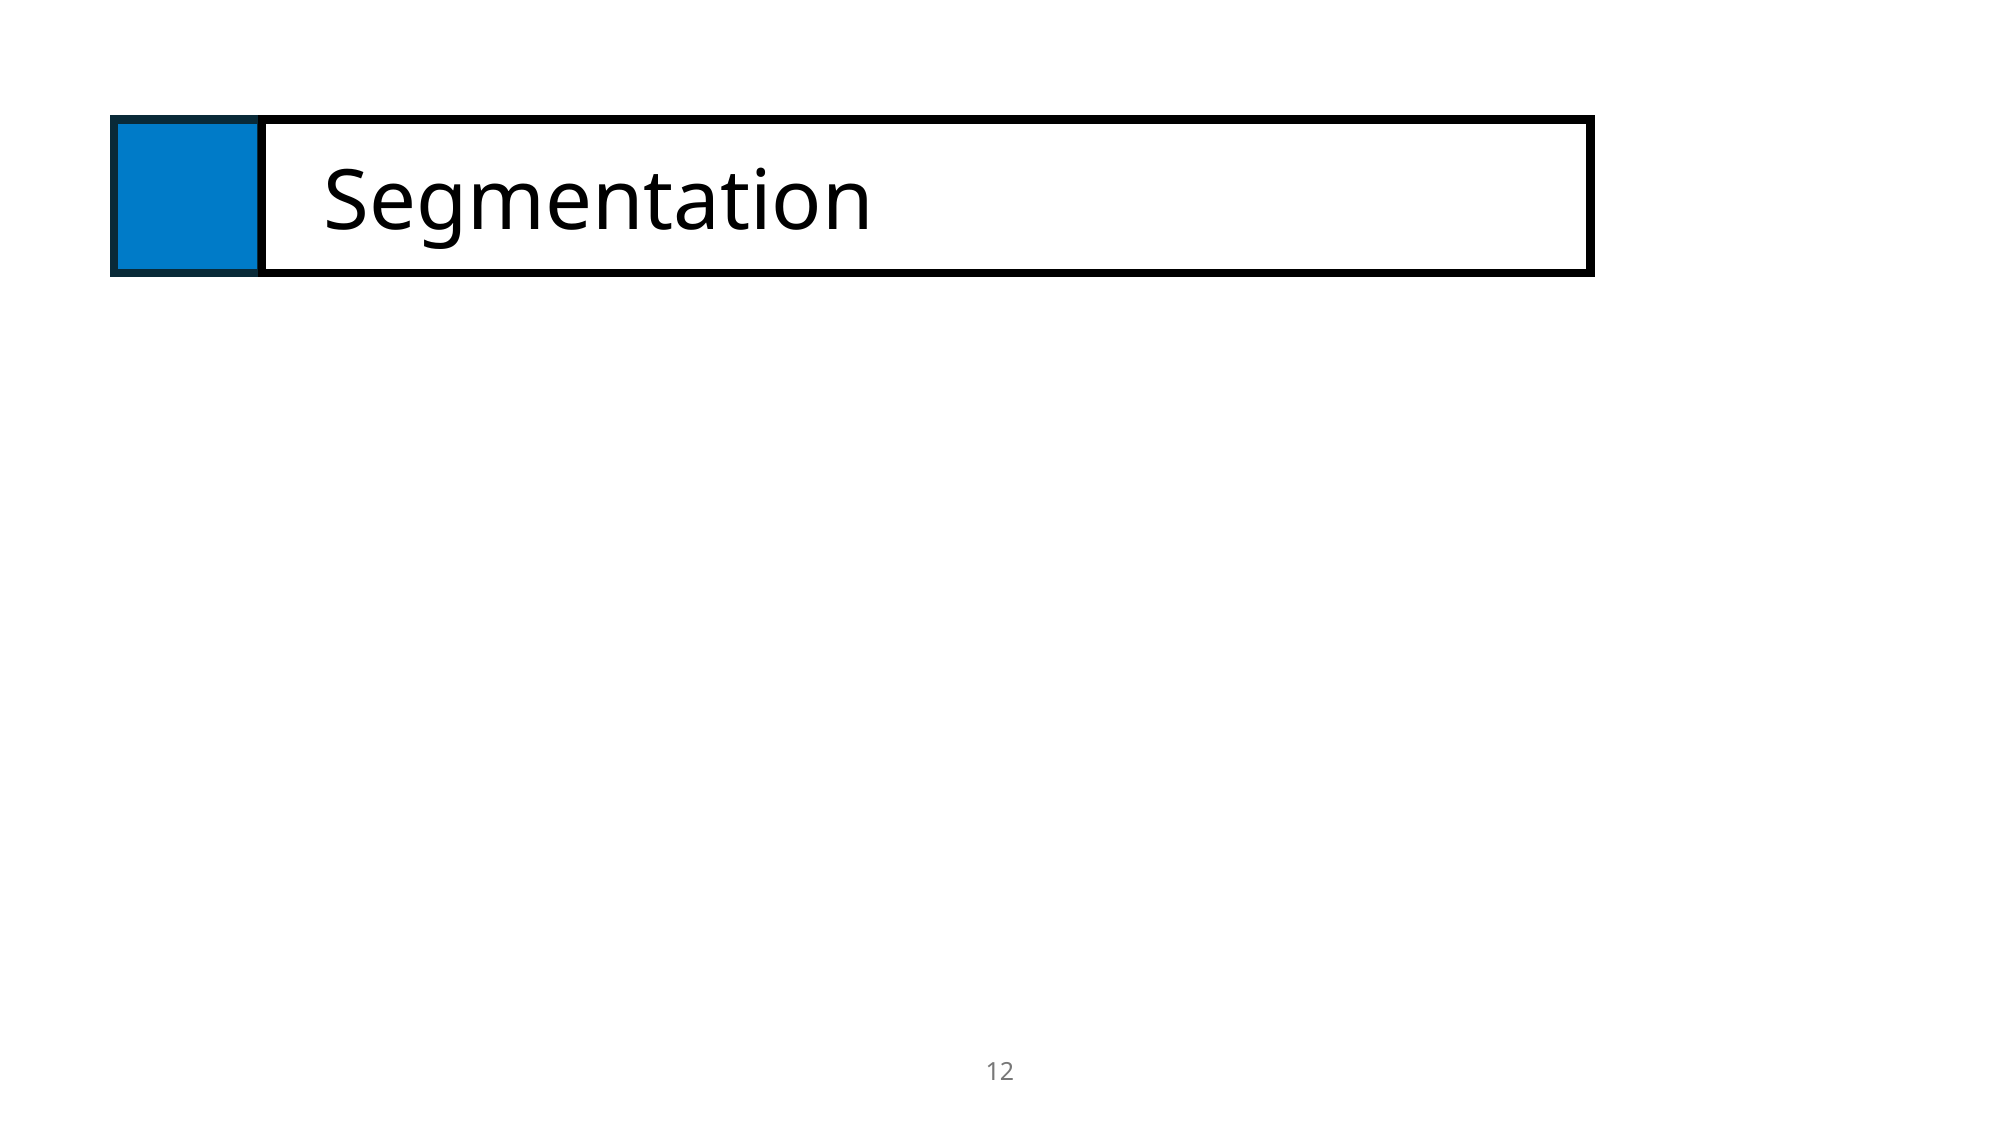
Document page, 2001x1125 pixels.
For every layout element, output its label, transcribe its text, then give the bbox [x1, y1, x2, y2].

slide_number 11 [774, 1042, 1225, 1103]
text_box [113, 118, 1592, 274]
